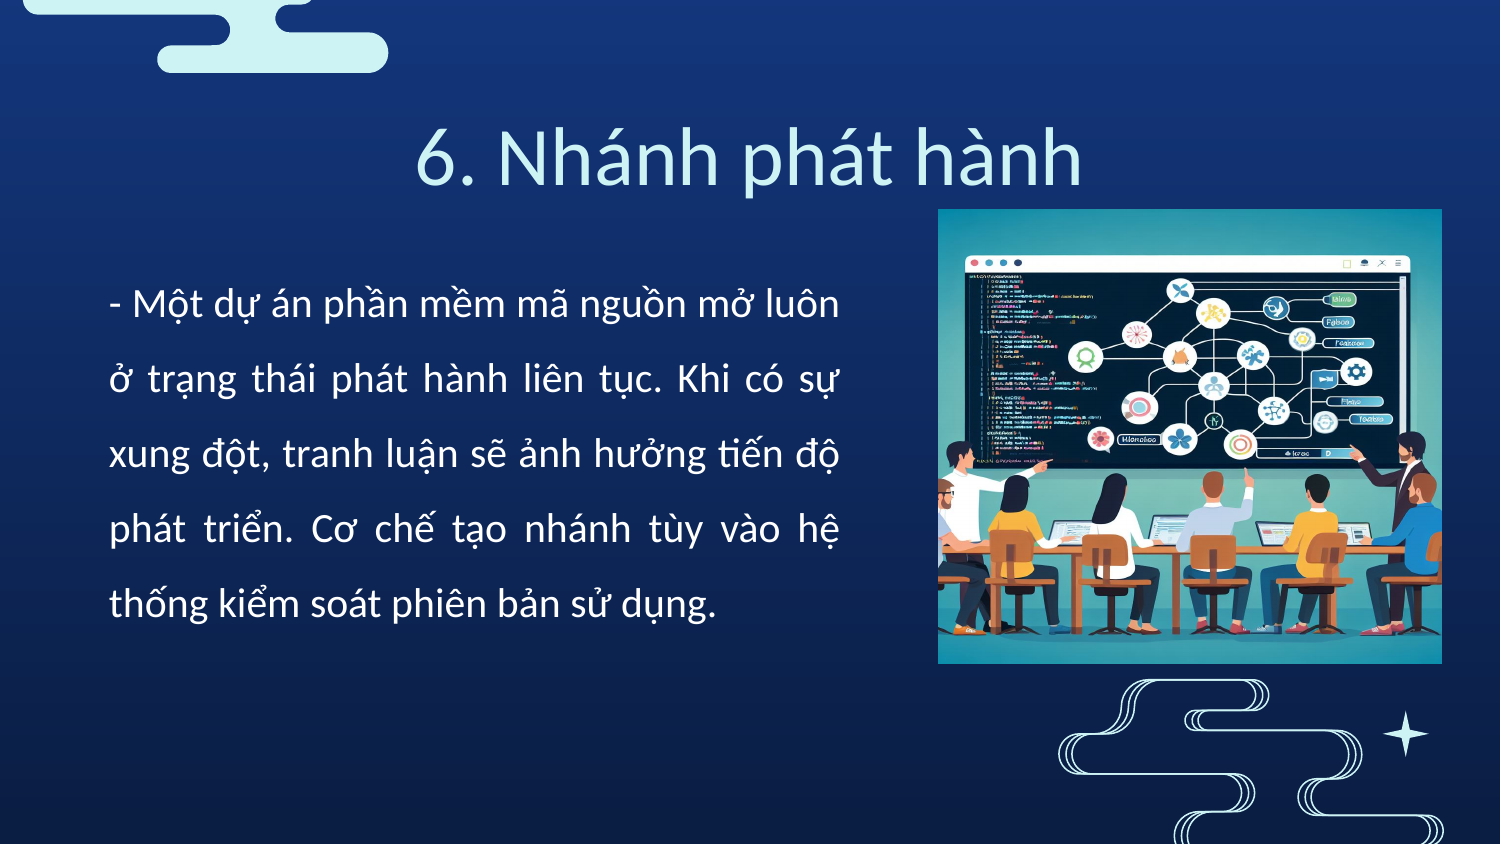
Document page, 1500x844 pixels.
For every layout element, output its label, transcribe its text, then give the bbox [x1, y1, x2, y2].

text_box [1382, 710, 1429, 757]
title 6. Nhánh phát hành [117, 86, 1383, 181]
picture [938, 209, 1442, 664]
text_box - Một dự án phần mềm mã nguồn mở luôn ở trạng thái phát hành liên tục. Khi có sự xung đột, tranh luận sẽ ảnh hưởng tiến độ phát triển. Cơ chế tạo nhánh tùy vào hệ thống kiểm soát phiên bản sử dụng. [94, 243, 856, 634]
